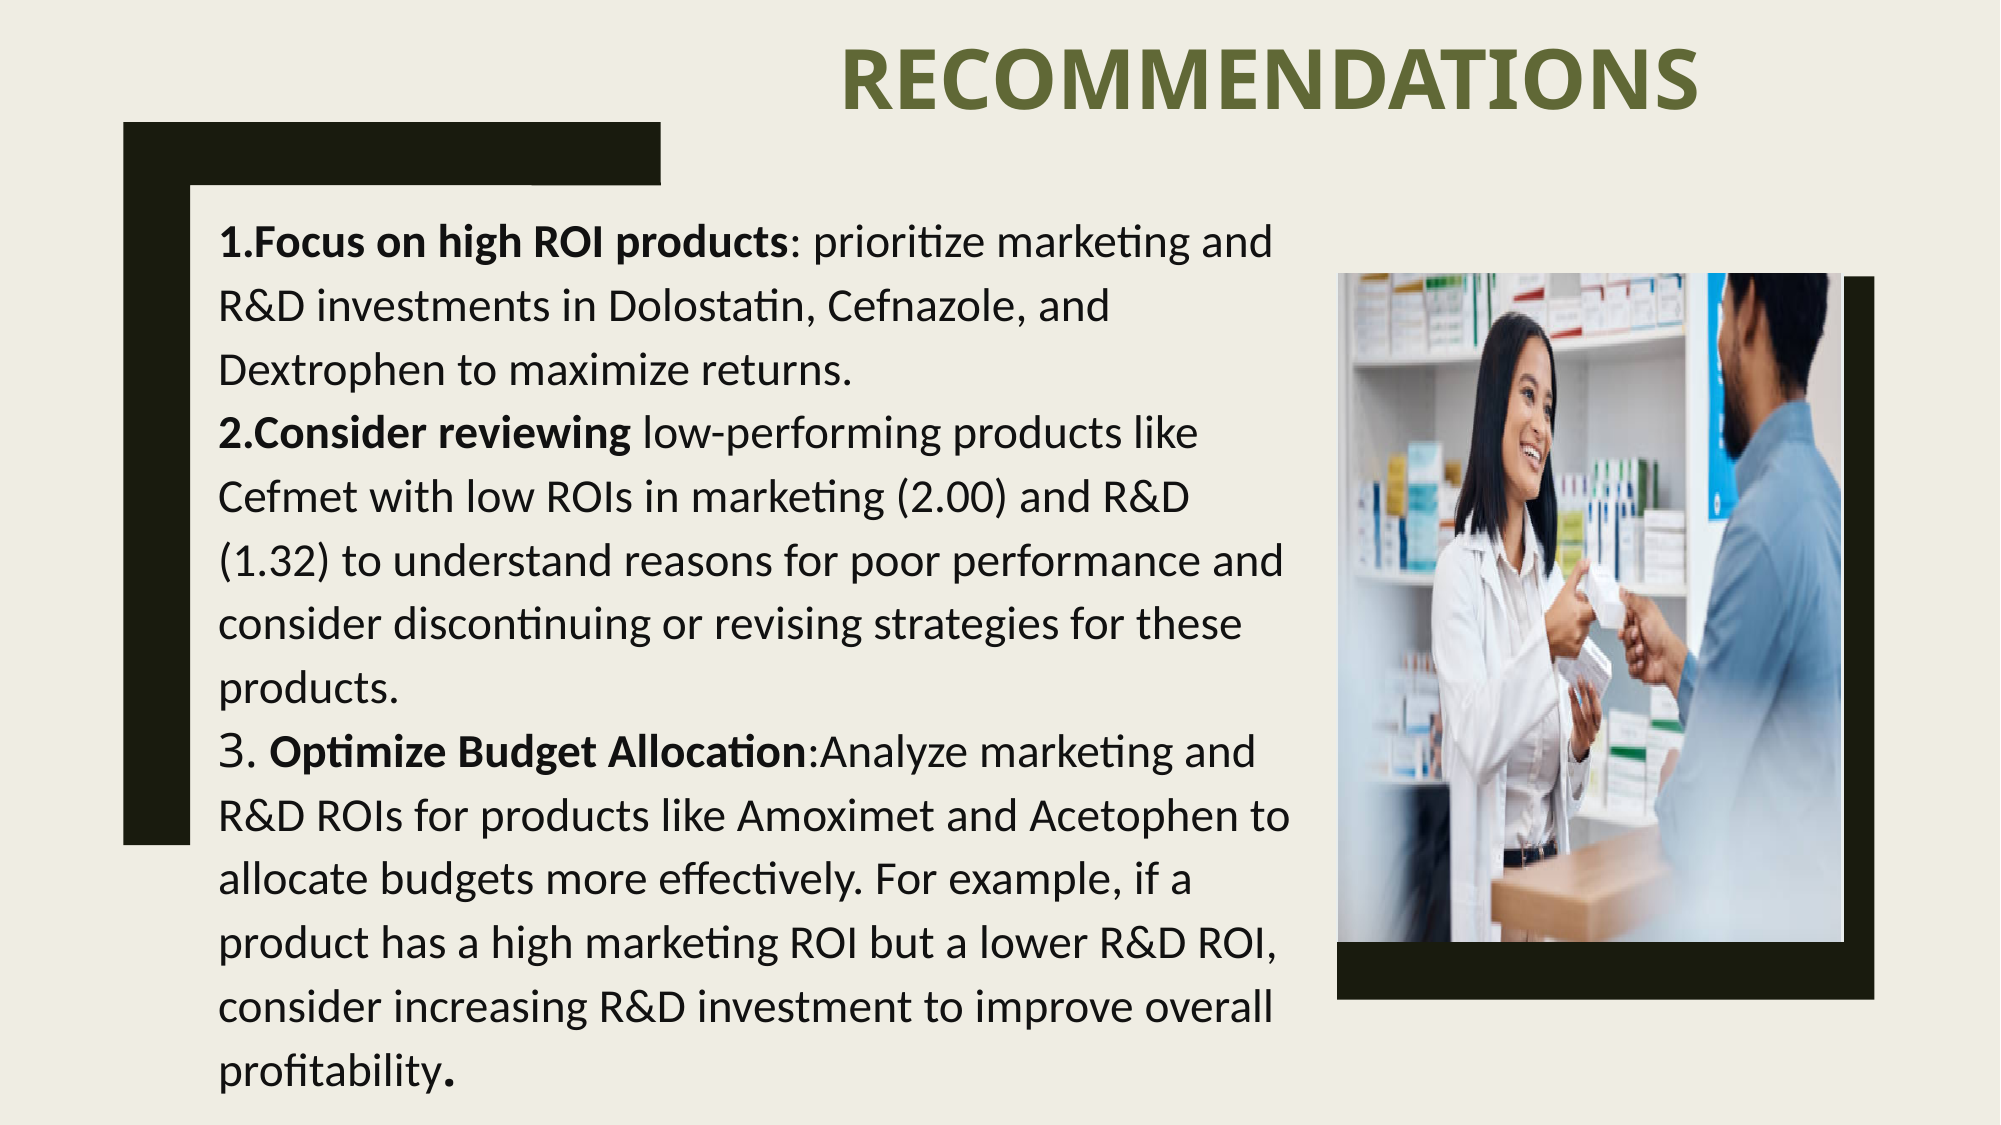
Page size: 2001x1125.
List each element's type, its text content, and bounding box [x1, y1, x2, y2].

title recommendations [412, 0, 2000, 135]
picture [1714, 493, 1720, 515]
subtitle Focus on high ROI products: prioritize marketing and R&D investments in Dolostatin, Cefnazole, and Dextrophen to maximize returns. Consider reviewing low-performing products like Cefmet with low ROIs in marketing (2.00) and R&D (1.32) to understand reasons for poor performance and consider discontinuing or revising strategies for these products. Optimize Budget Allocation:Analyze marketing and R&D ROIs for products like Amoximet and Acetophen to allocate budgets more effectively. For example, if a product has a high marketing ROI but a lower R&D ROI, consider increasing R&D investment to improve overall profitability. [203, 195, 1314, 1112]
picture [1336, 273, 1844, 942]
